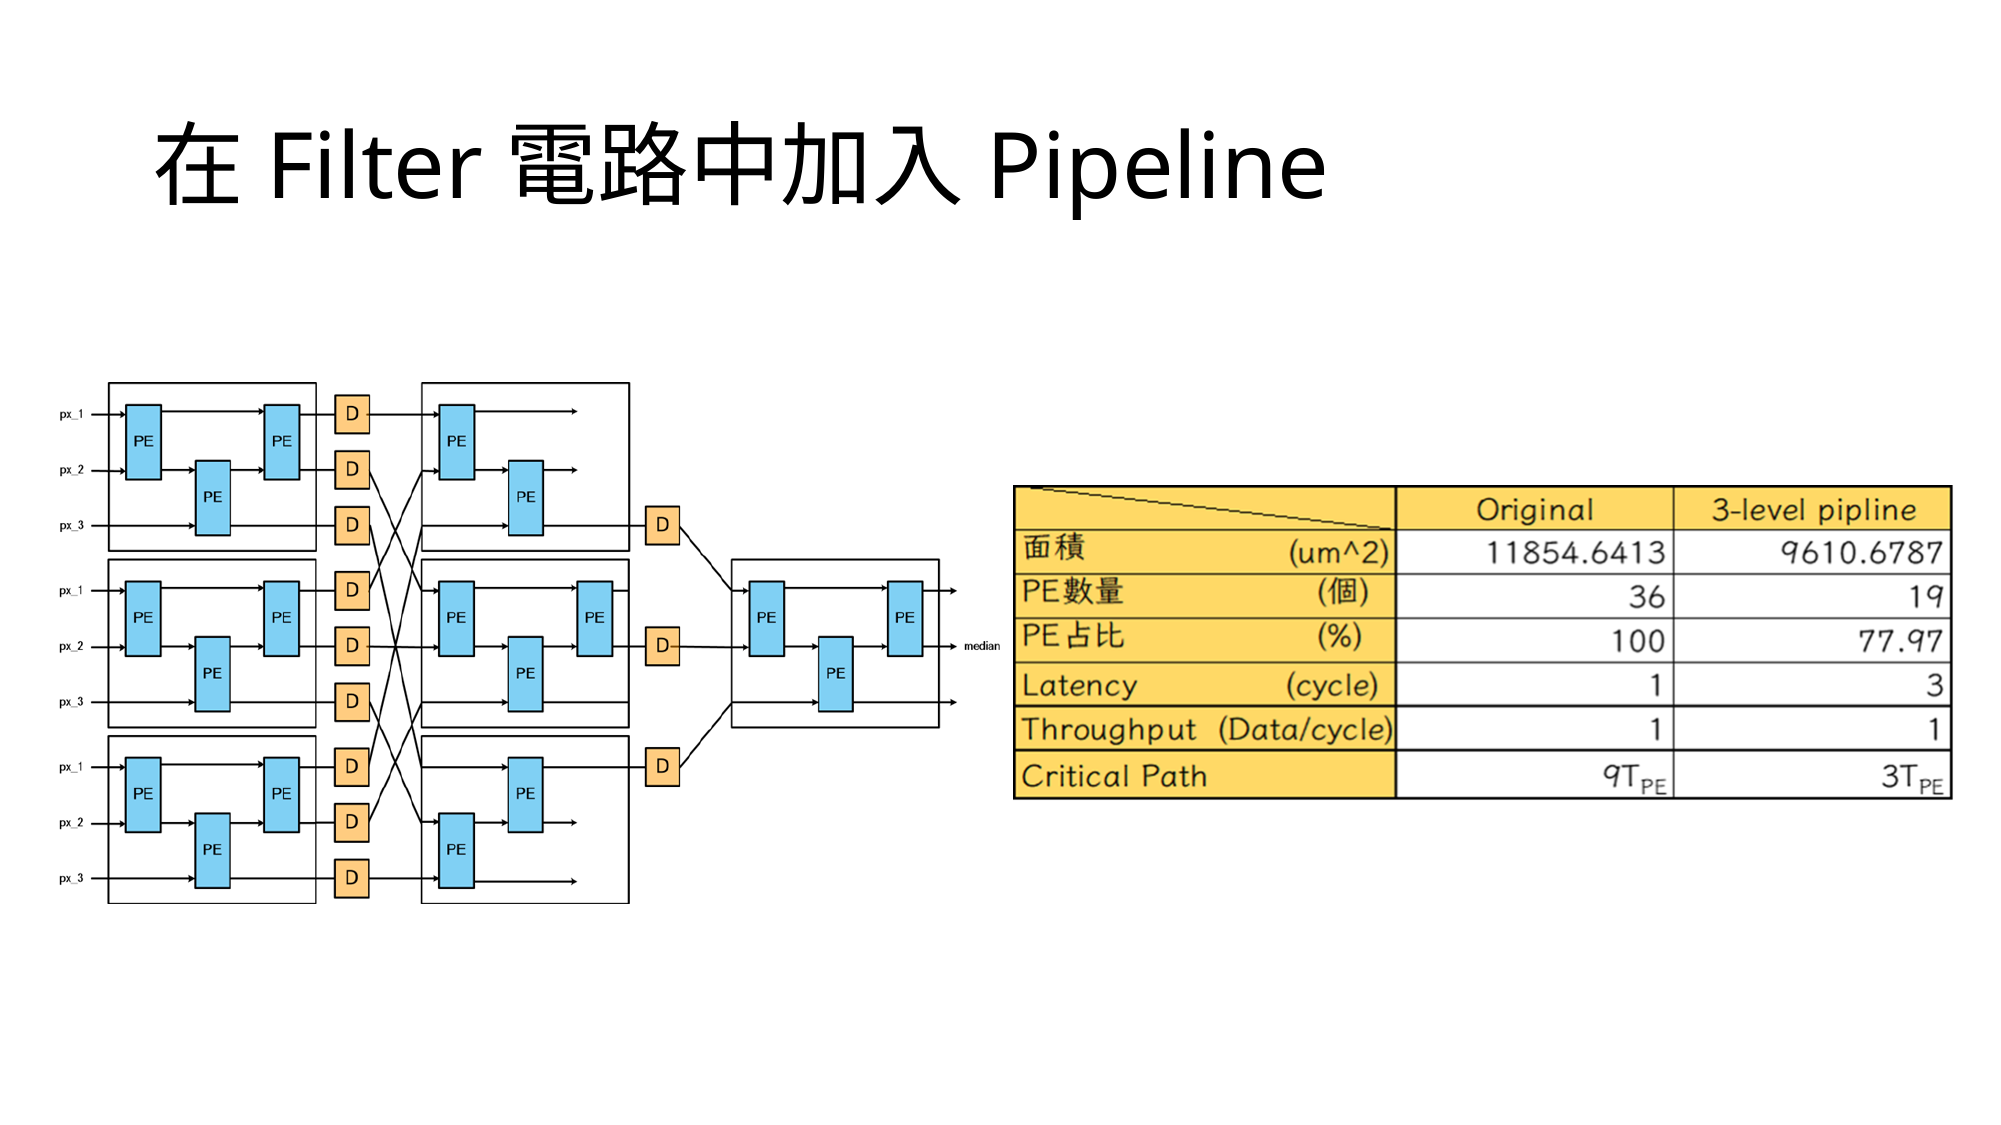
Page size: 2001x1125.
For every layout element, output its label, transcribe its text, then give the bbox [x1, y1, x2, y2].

title 在Filter電路中加入Pipeline [137, 59, 1863, 278]
picture [1012, 485, 1954, 802]
picture [59, 382, 1001, 905]
